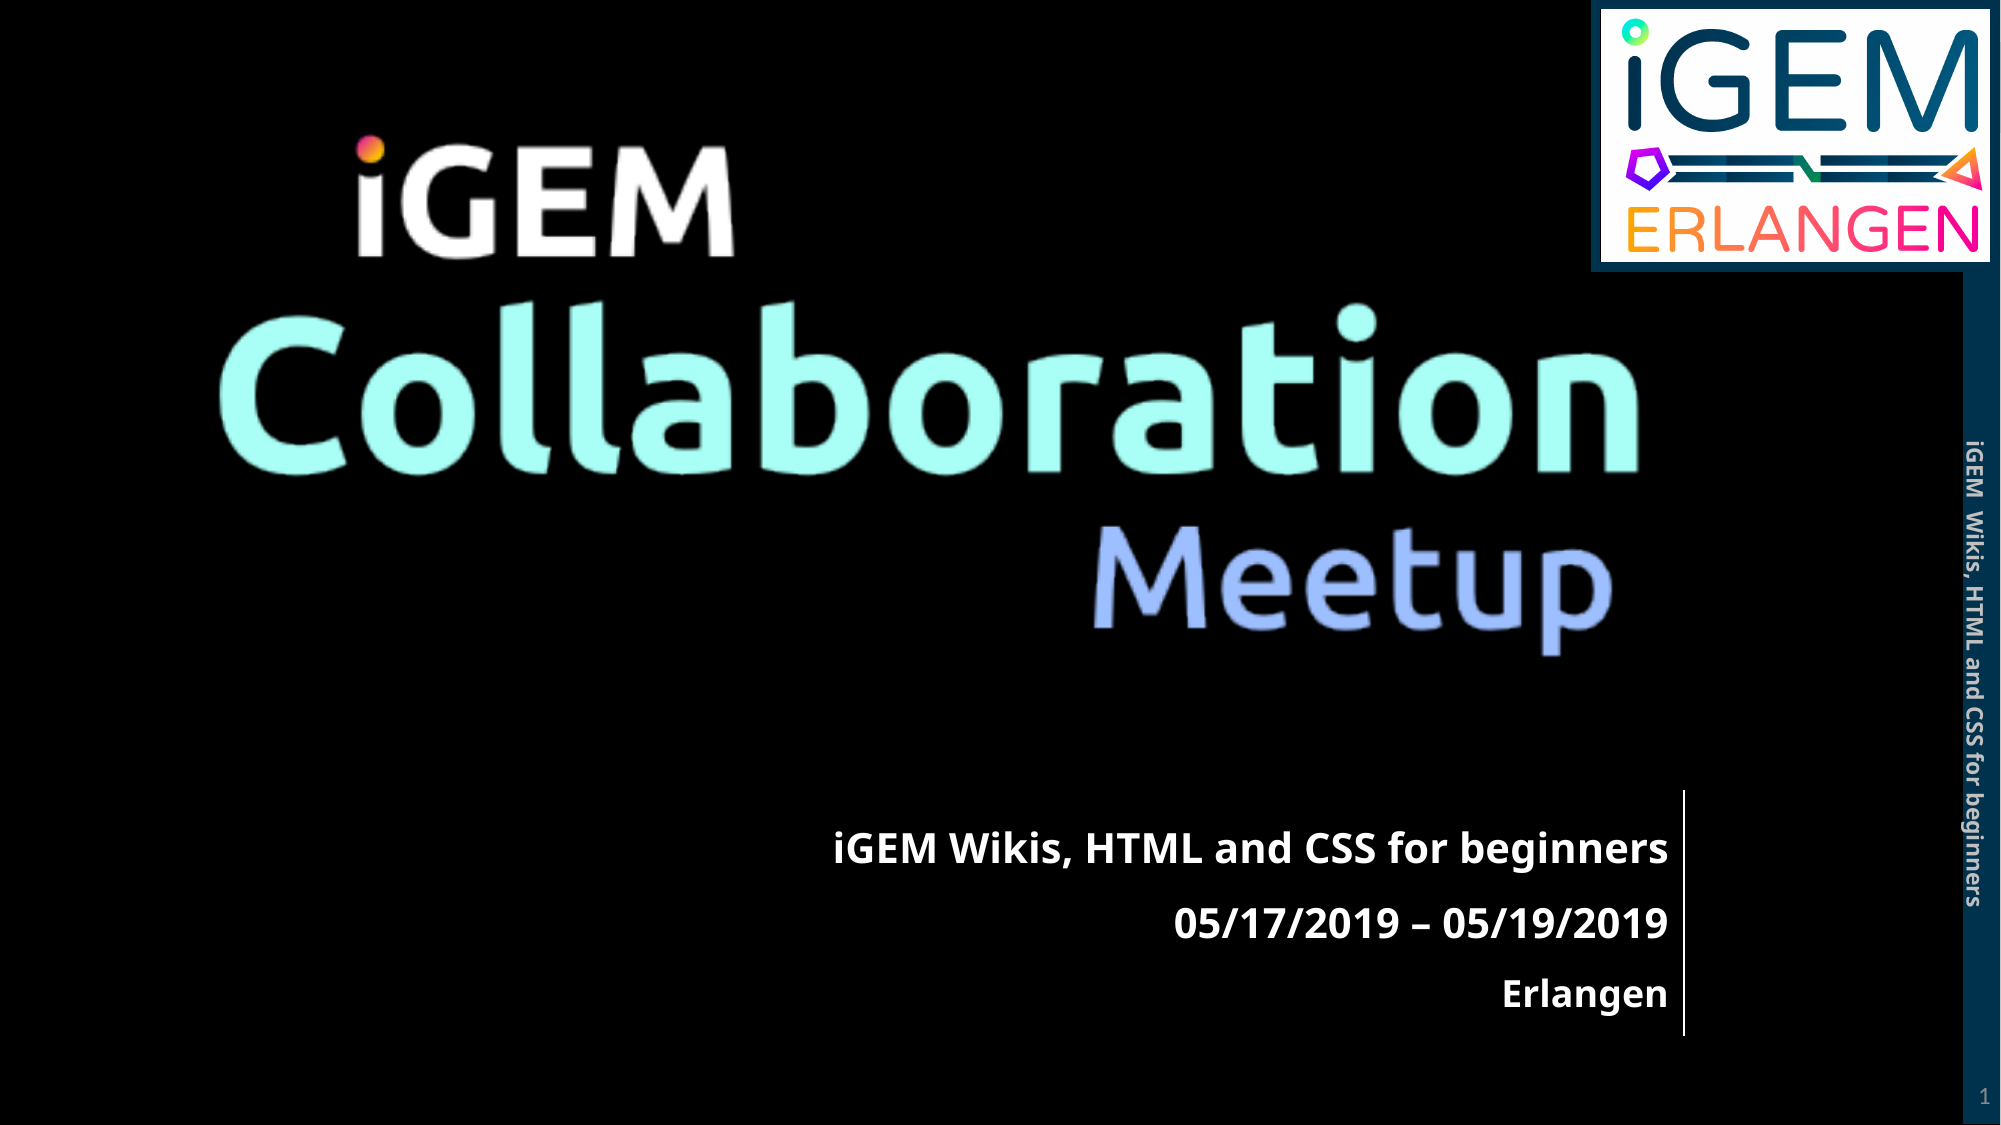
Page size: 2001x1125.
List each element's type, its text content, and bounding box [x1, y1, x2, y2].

text_box iGEM Wikis, HTML and CSS for beginners 05/17/2019 – 05/19/2019 Erlangen [724, 789, 1684, 1067]
picture [217, 2, 2000, 680]
slide_number 1 [1555, 1065, 2000, 1125]
text_box [1594, 3, 1601, 114]
